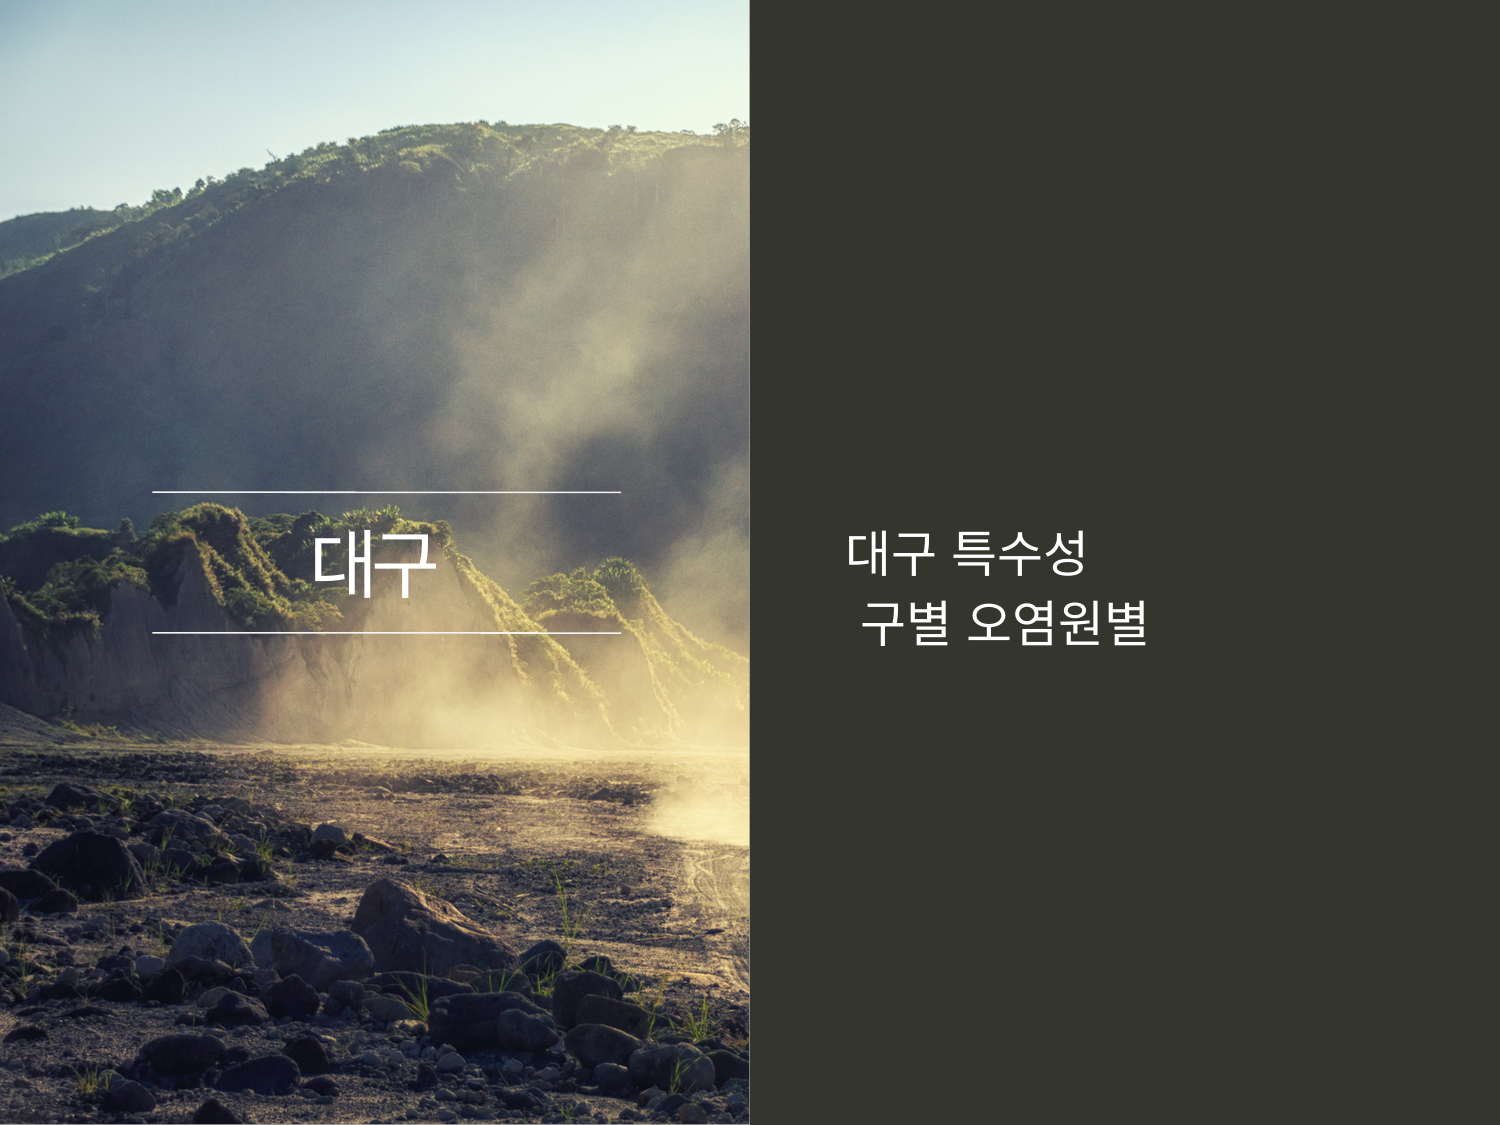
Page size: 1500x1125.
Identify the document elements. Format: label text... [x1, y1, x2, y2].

text_box 대구 특수성 구별 오염원별 [748, 0, 1500, 1125]
text_box 대구 [0, 0, 748, 1125]
